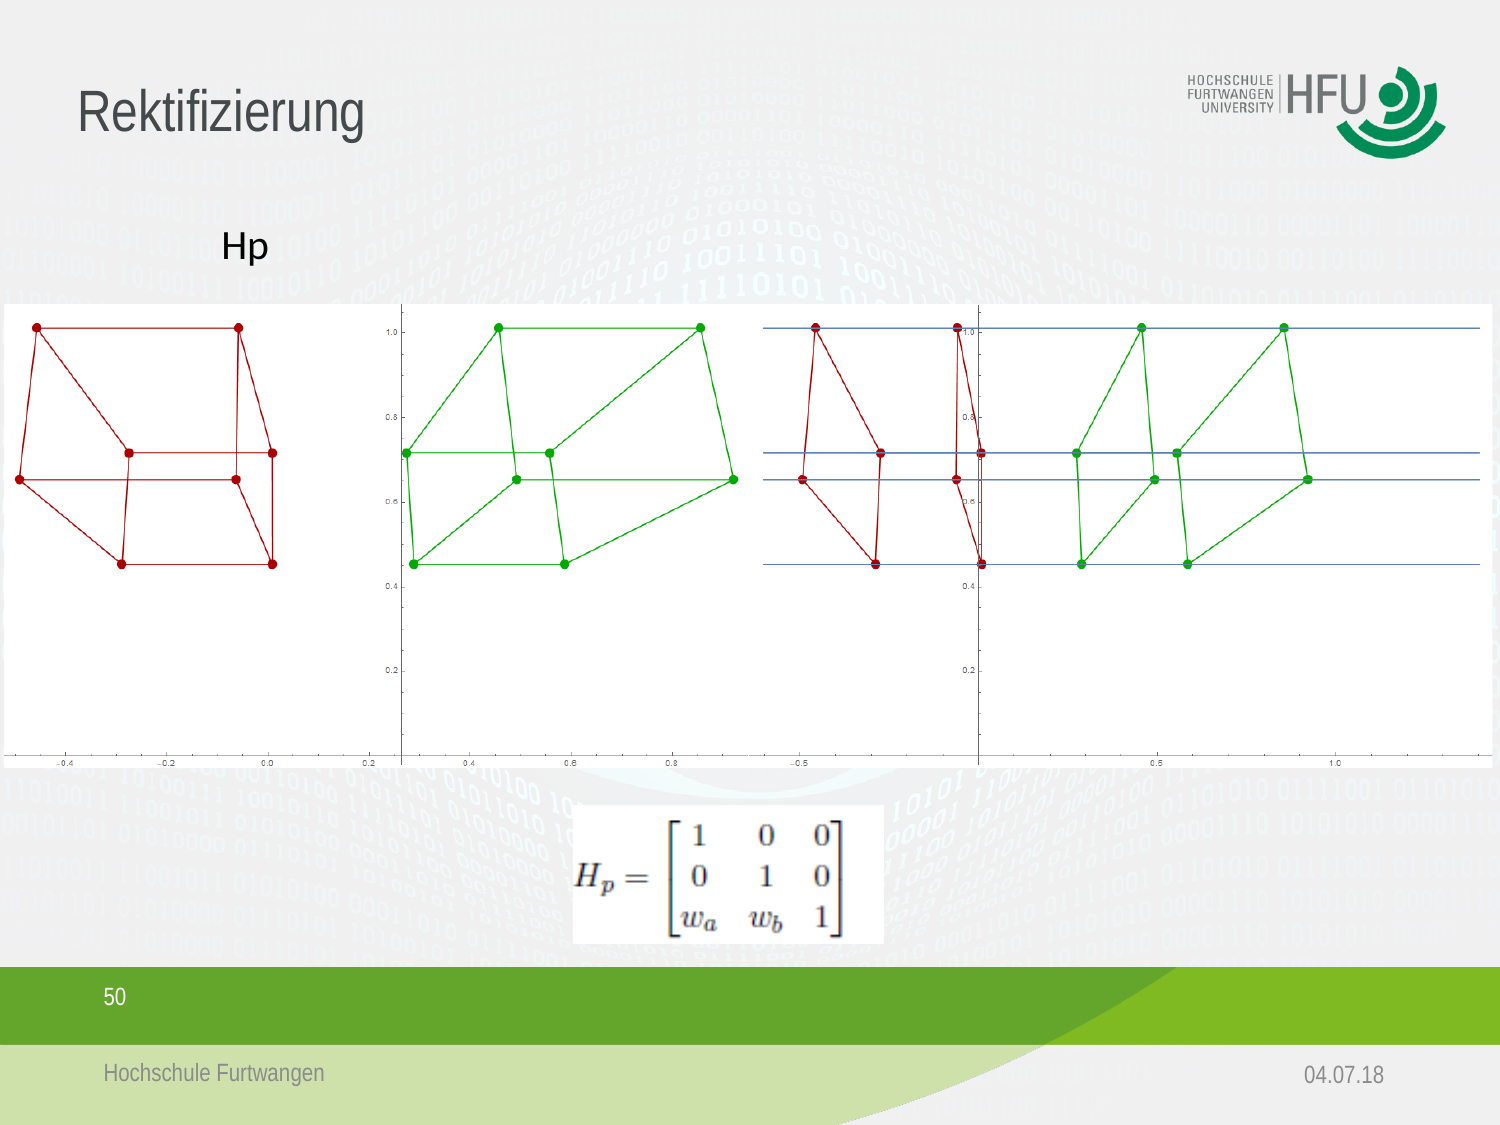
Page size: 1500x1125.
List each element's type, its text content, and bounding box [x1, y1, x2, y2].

picture [572, 805, 885, 944]
slide_number 50 [88, 967, 160, 1028]
picture [1166, 53, 1454, 164]
picture [0, 967, 1500, 1125]
footer Hochschule Furtwangen [88, 1044, 420, 1105]
title Rektifizierung [77, 64, 1353, 153]
picture [3, 304, 1493, 768]
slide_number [1257, 1046, 1400, 1107]
text_box Hp [206, 219, 1294, 275]
